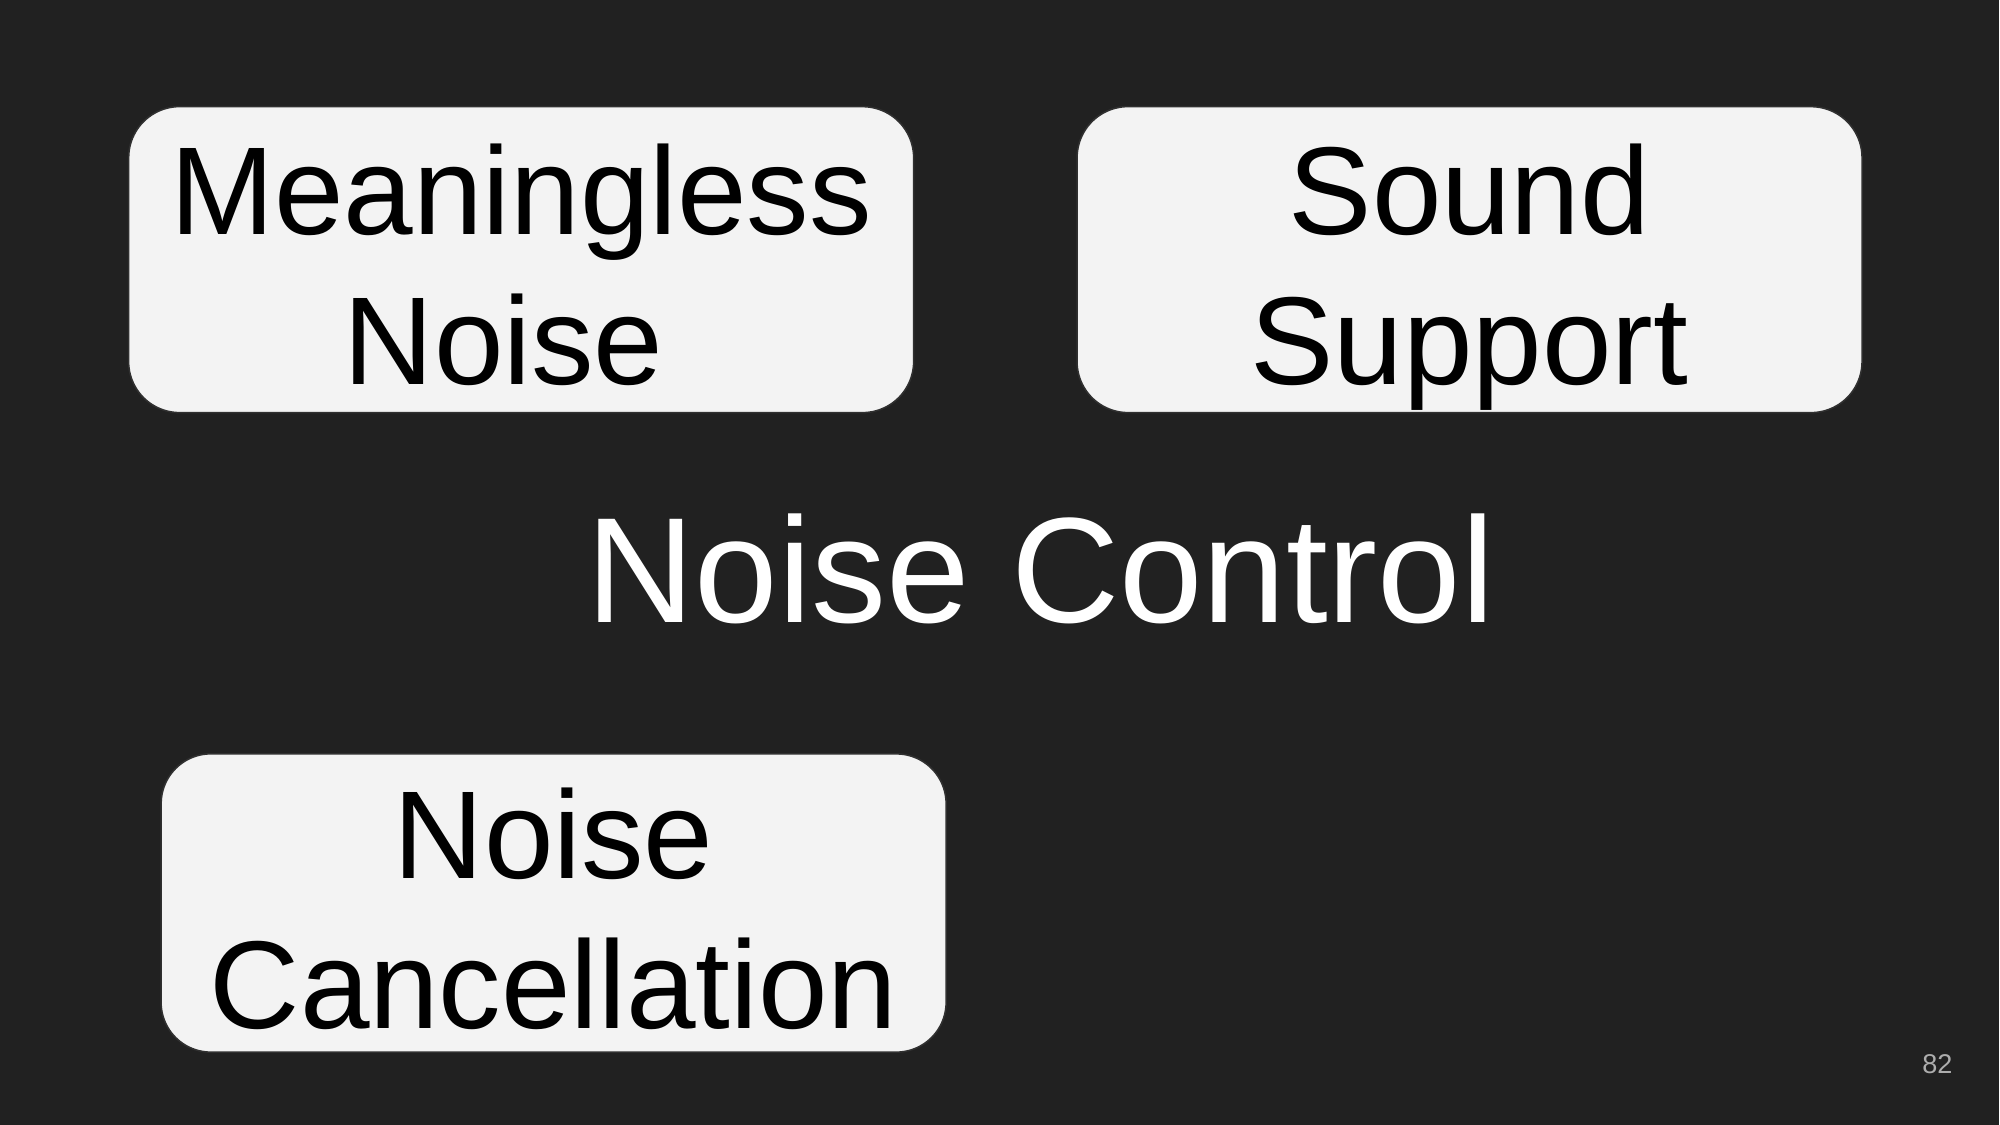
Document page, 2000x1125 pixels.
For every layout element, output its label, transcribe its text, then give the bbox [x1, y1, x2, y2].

text_box Meaningless Noise [128, 106, 914, 413]
title Noise Control [109, 470, 1973, 655]
text_box Noise Cancellation [161, 753, 947, 1053]
slide_number ‹#› [1852, 1019, 1973, 1106]
text_box Sound Support [1077, 106, 1863, 413]
